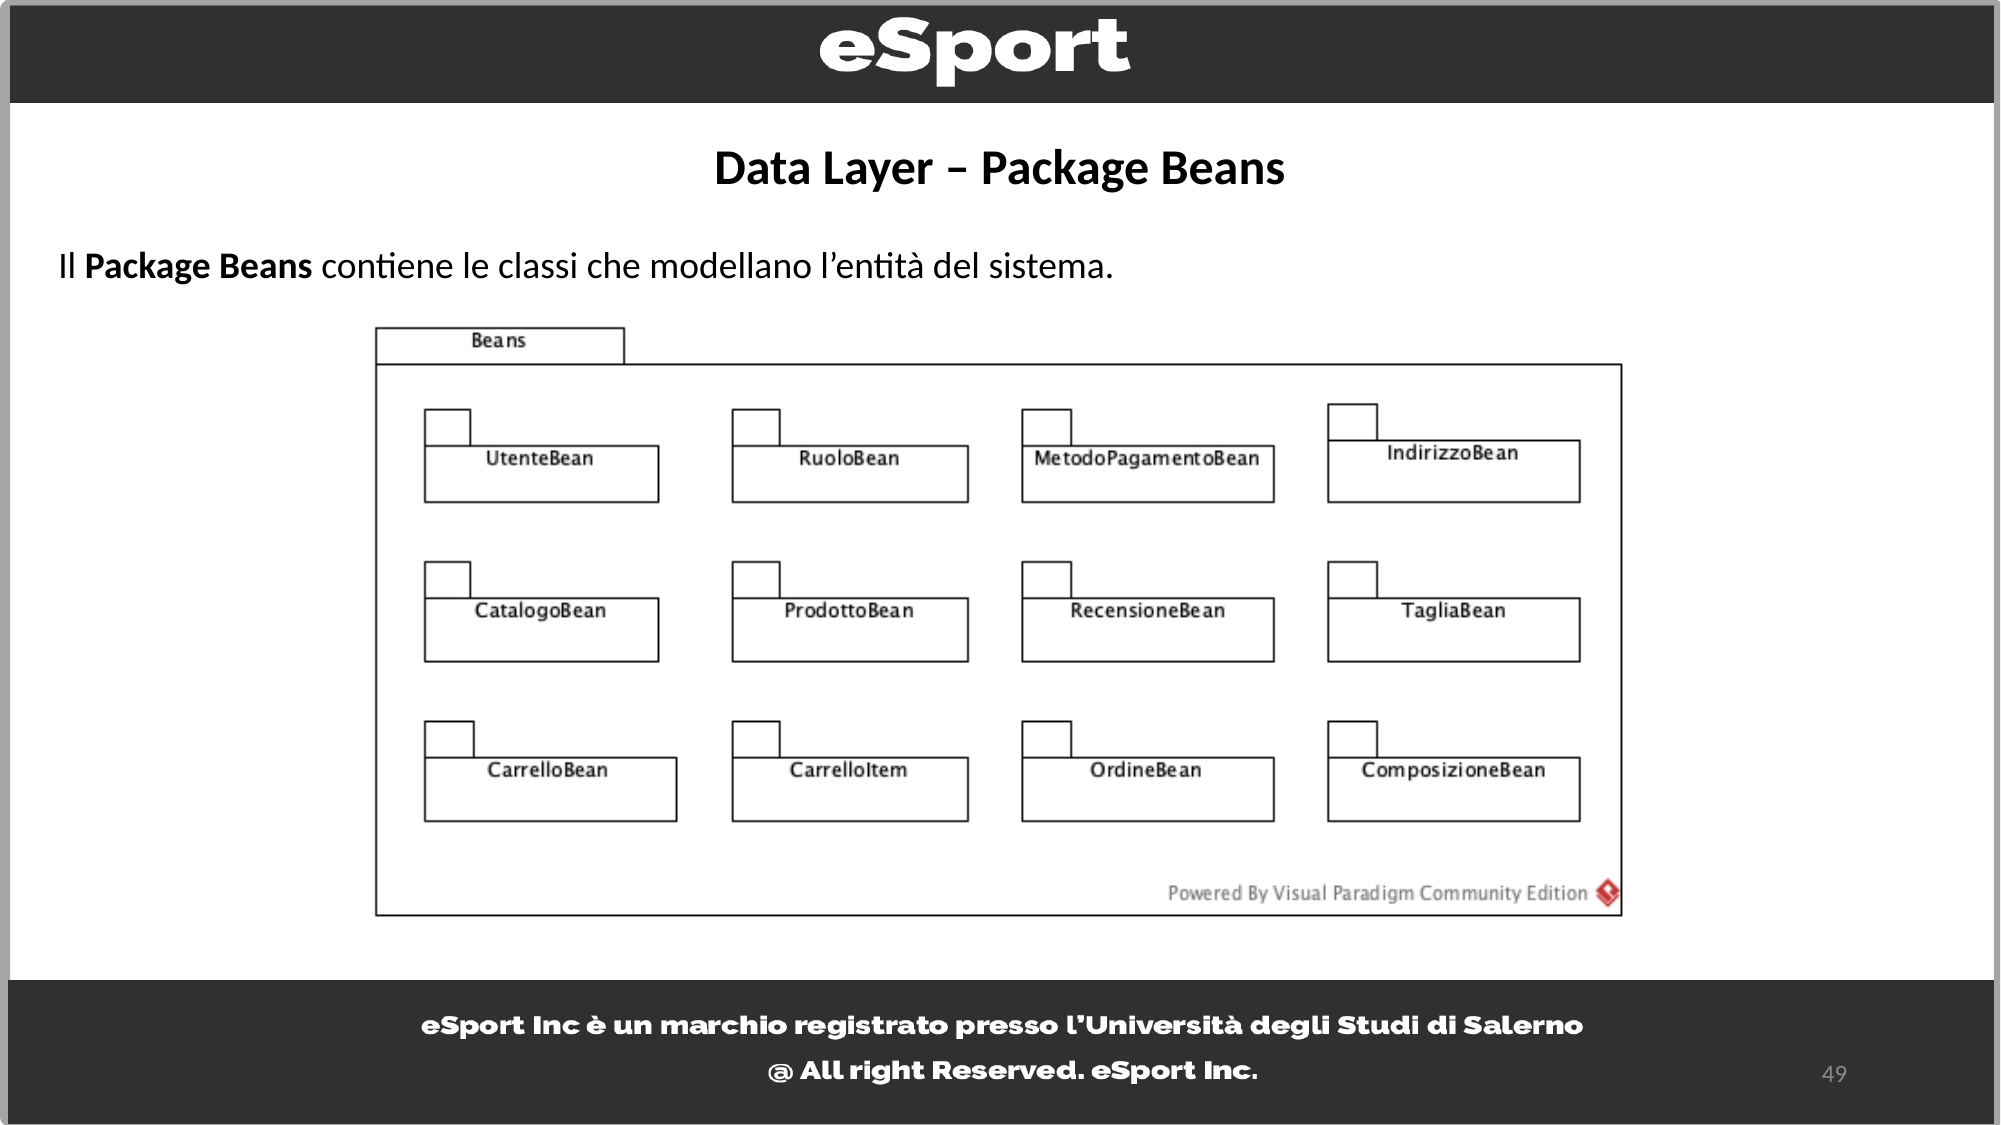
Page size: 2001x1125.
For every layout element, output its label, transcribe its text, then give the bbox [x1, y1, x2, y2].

text_box Data Layer – Package Beans [390, 127, 1610, 202]
text_box Il Package Beans contiene le classi che modellano l’entità del sistema. [43, 233, 1929, 294]
slide_number 49 [1412, 1042, 1863, 1103]
picture [0, 0, 2001, 1125]
